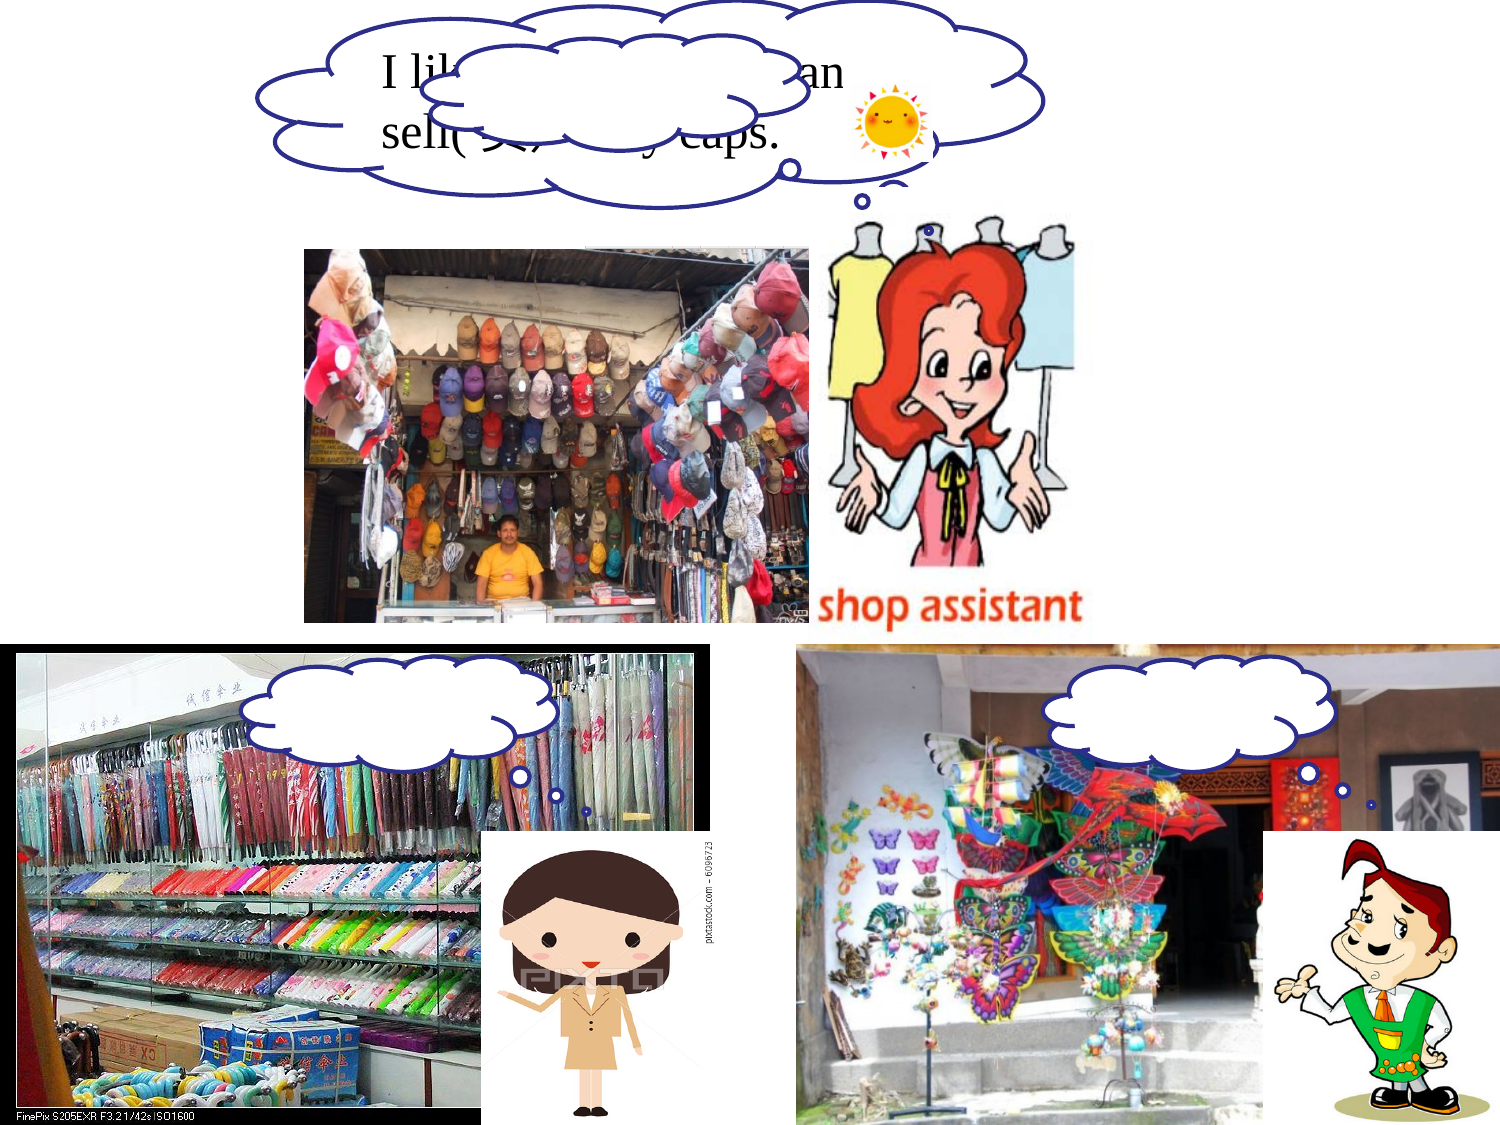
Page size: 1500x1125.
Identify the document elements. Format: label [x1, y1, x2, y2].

text_box [257, 0, 1044, 208]
text_box [0, 644, 716, 1125]
picture [304, 187, 1102, 644]
text_box [796, 644, 1500, 1125]
